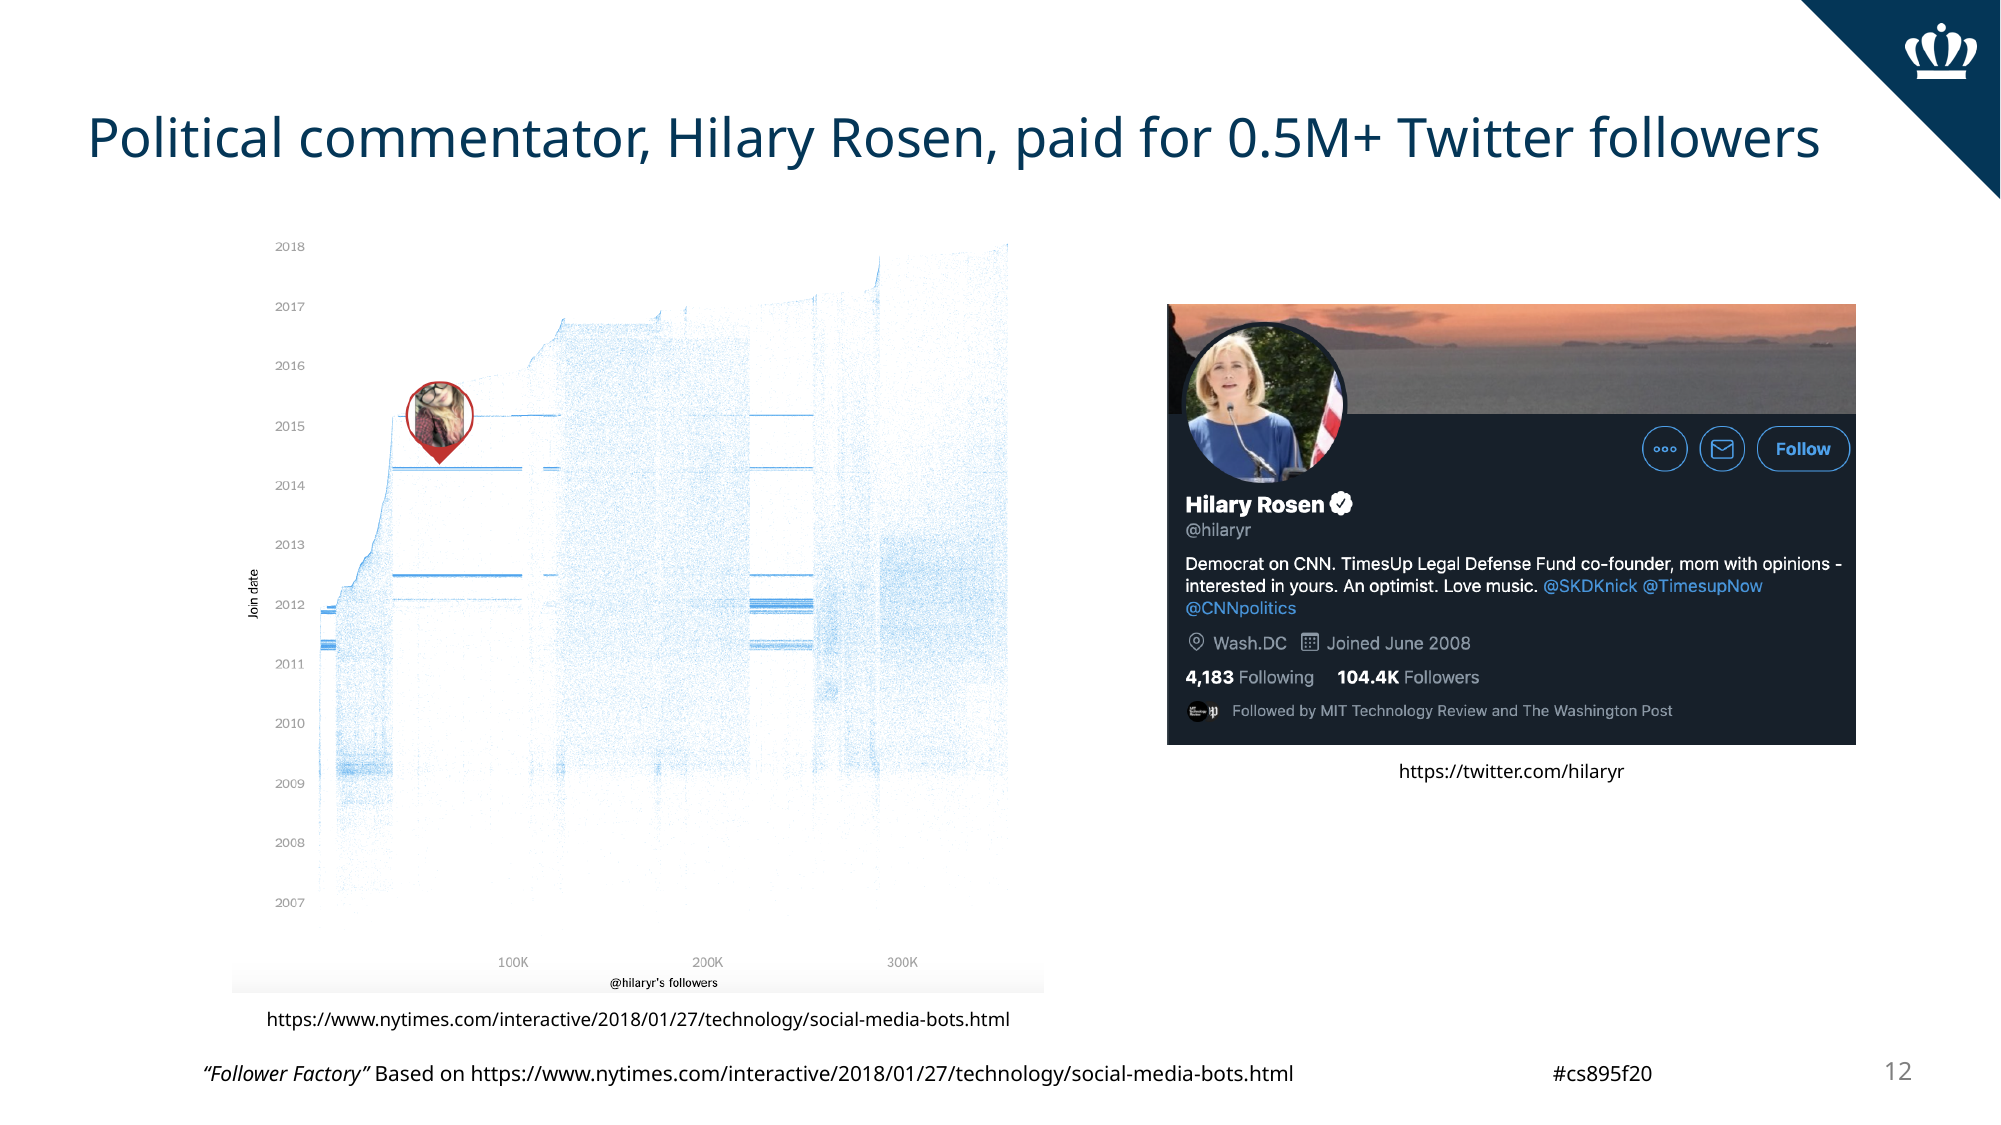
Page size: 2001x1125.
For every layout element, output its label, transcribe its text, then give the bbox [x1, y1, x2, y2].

picture [1905, 23, 1977, 79]
text_box https://www.nytimes.com/interactive/2018/01/27/technology/social-media-bots.html [193, 992, 1083, 1045]
text_box https://twitter.com/hilaryr [1167, 753, 1856, 807]
text_box “Follower Factory” Based on https://www.nytimes.com/interactive/2018/01/27/technology/social-media-bots.html #cs895f20 [0, 1042, 1856, 1103]
slide_number ‹#› [1856, 1042, 1928, 1103]
picture [232, 219, 1044, 993]
title Political commentator, Hilary Rosen, paid for 0.5M+ Twitter followers [72, 59, 1928, 220]
picture [1167, 304, 1856, 745]
